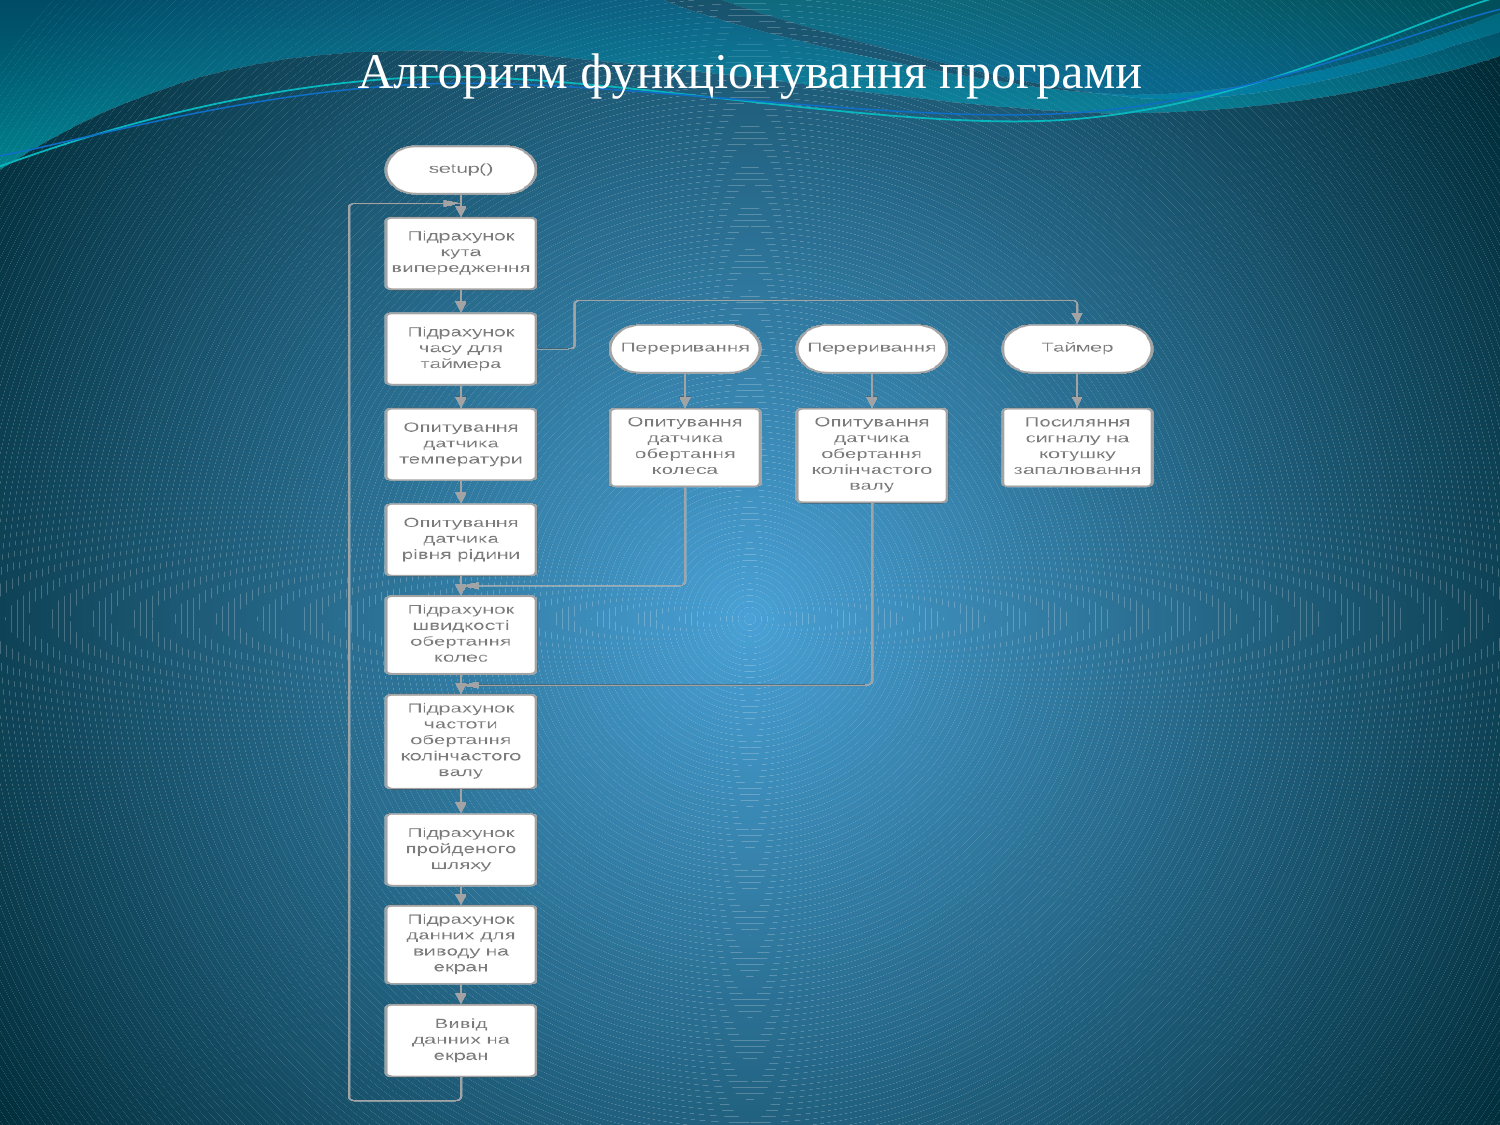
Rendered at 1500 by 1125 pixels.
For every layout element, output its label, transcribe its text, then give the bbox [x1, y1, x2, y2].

picture [310, 122, 1189, 1125]
text_box Алгоритм функціонування програми [265, 30, 1235, 106]
